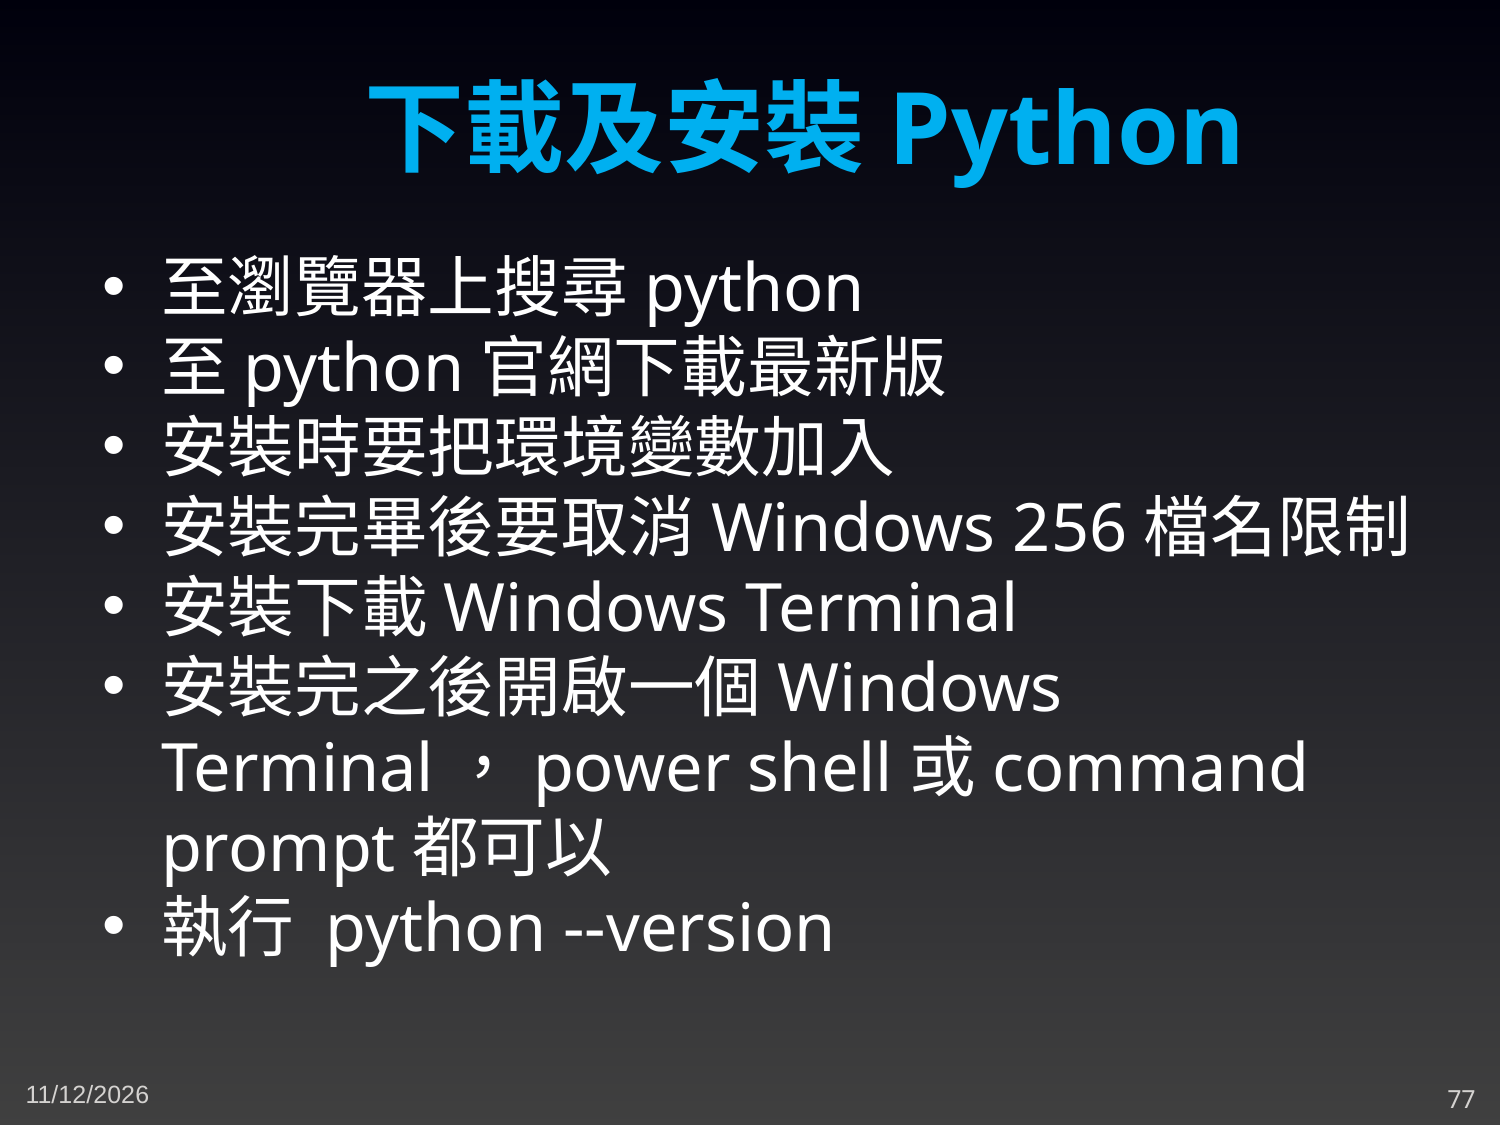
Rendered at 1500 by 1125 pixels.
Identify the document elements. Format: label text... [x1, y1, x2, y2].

text_box 下載及安裝Python [349, 37, 1313, 200]
slide_number 77 [1340, 1075, 1491, 1117]
text_box 至瀏覽器上搜尋python 至python官網下載最新版 安裝時要把環境變數加入 安裝完畢後要取消Windows 256檔名限制 安裝下載Windows Terminal 安裝完之後開啟一個Windows Terminal，power shell或command prompt都可以 執行 python --version [87, 237, 1450, 1052]
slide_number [10, 1075, 411, 1117]
